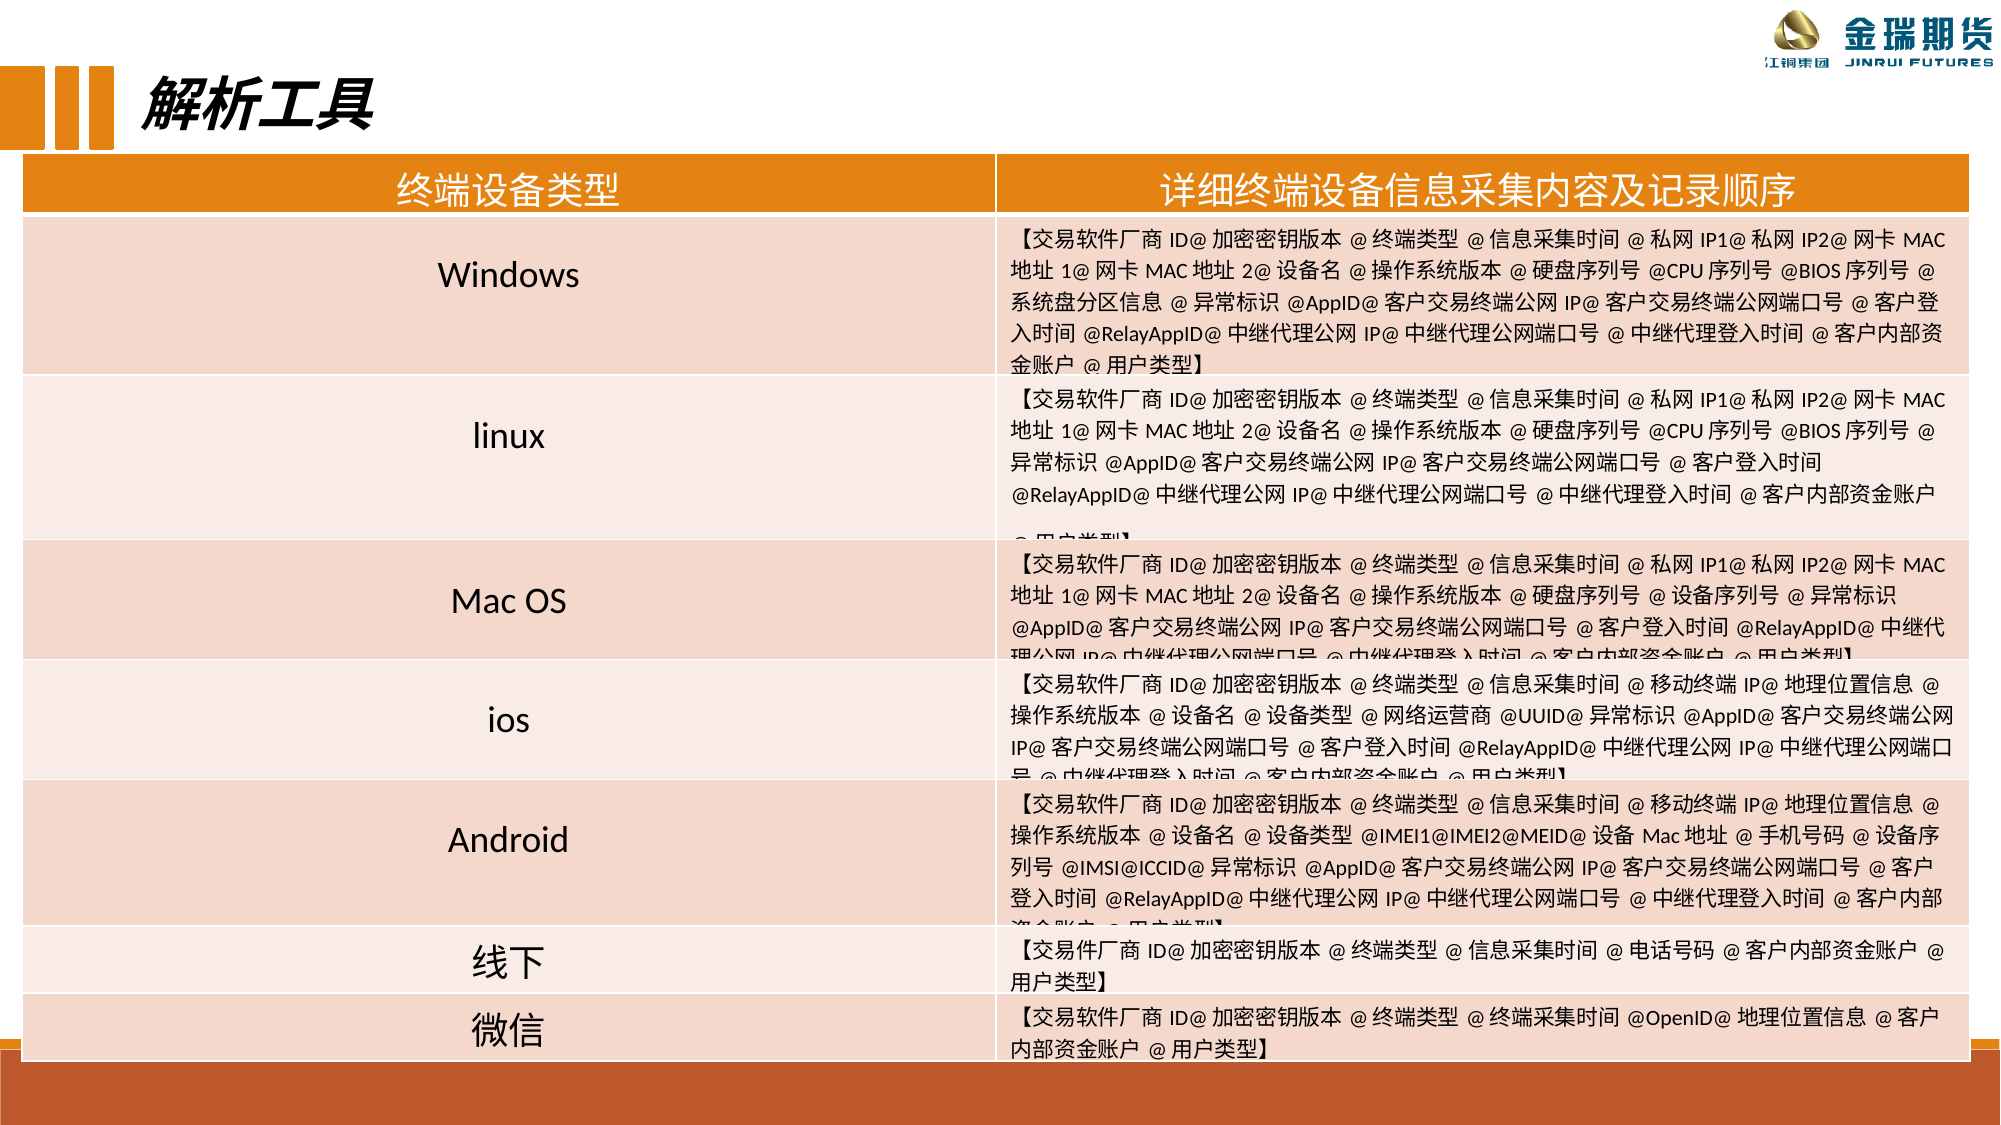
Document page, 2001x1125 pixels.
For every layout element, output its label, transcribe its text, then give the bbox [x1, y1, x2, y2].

picture [1754, 0, 2000, 84]
table_header 终端设备类型 [23, 154, 995, 212]
table_cell linux [23, 376, 995, 539]
table_cell ios [23, 660, 995, 779]
table_cell 【交易软件厂商ID@加密密钥版本@终端类型@终端采集时间@OpenID@地理位置信息@客户内部资金账户@用户类型】 [997, 994, 1969, 1060]
table_cell 微信 [23, 994, 995, 1060]
table_cell 【交易件厂商ID@加密密钥版本@终端类型@信息采集时间@电话号码@客户内部资金账户@用户类型】 [997, 927, 1969, 992]
table_cell 【交易软件厂商ID@加密密钥版本@终端类型@信息采集时间@私网IP1@私网IP2@网卡MAC地址1@网卡MAC地址2@设备名@操作系统版本@硬盘序列号@CPU序列号@BIOS序列号@系统盘分区信息@异常标识@AppID@客户交易终端公网IP@客户交易终端公网端口号@客户登入时间@RelayAppID@中继代理公网IP@中继代理公网端口号@中继代理登入时间@客户内部资金账户@用户类型】 [997, 217, 1969, 374]
table_cell 线下 [23, 927, 995, 992]
table_cell 【交易软件厂商ID@加密密钥版本@终端类型@信息采集时间@私网IP1@私网IP2@网卡MAC地址1@网卡MAC地址2@设备名@操作系统版本@硬盘序列号@设备序列号@异常标识@AppID@客户交易终端公网IP@客户交易终端公网端口号@客户登入时间@RelayAppID@中继代理公网IP@中继代理公网端口号@中继代理登入时间@客户内部资金账户@用户类型】 [997, 540, 1969, 659]
table_cell 【交易软件厂商ID@加密密钥版本@终端类型@信息采集时间@移动终端IP@地理位置信息@操作系统版本@设备名@设备类型@网络运营商@UUID@异常标识@AppID@客户交易终端公网IP@客户交易终端公网端口号@客户登入时间@RelayAppID@中继代理公网IP@中继代理公网端口号@中继代理登入时间@客户内部资金账户@用户类型】 [997, 660, 1969, 779]
table_cell Android [23, 780, 995, 925]
table_cell Windows [23, 217, 995, 374]
table_header 详细终端设备信息采集内容及记录顺序 [997, 154, 1969, 212]
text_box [0, 66, 910, 149]
table_cell 【交易软件厂商ID@加密密钥版本@终端类型@信息采集时间@私网IP1@私网IP2@网卡MAC地址1@网卡MAC地址2@设备名@操作系统版本@硬盘序列号@CPU序列号@BIOS序列号@异常标识@AppID@客户交易终端公网IP@客户交易终端公网端口号@客户登入时间@RelayAppID@中继代理公网IP@中继代理公网端口号@中继代理登入时间@客户内部资金账户@用户类型】 [997, 376, 1969, 539]
table_cell 【交易软件厂商ID@加密密钥版本@终端类型@信息采集时间@移动终端IP@地理位置信息@操作系统版本@设备名@设备类型@IMEI1@IMEI2@MEID@设备Mac地址@手机号码@设备序列号@IMSI@ICCID@异常标识@AppID@客户交易终端公网IP@客户交易终端公网端口号@客户登入时间@RelayAppID@中继代理公网IP@中继代理公网端口号@中继代理登入时间@客户内部资金账户@用户类型】 [997, 780, 1969, 925]
table_cell Mac OS [23, 540, 995, 659]
